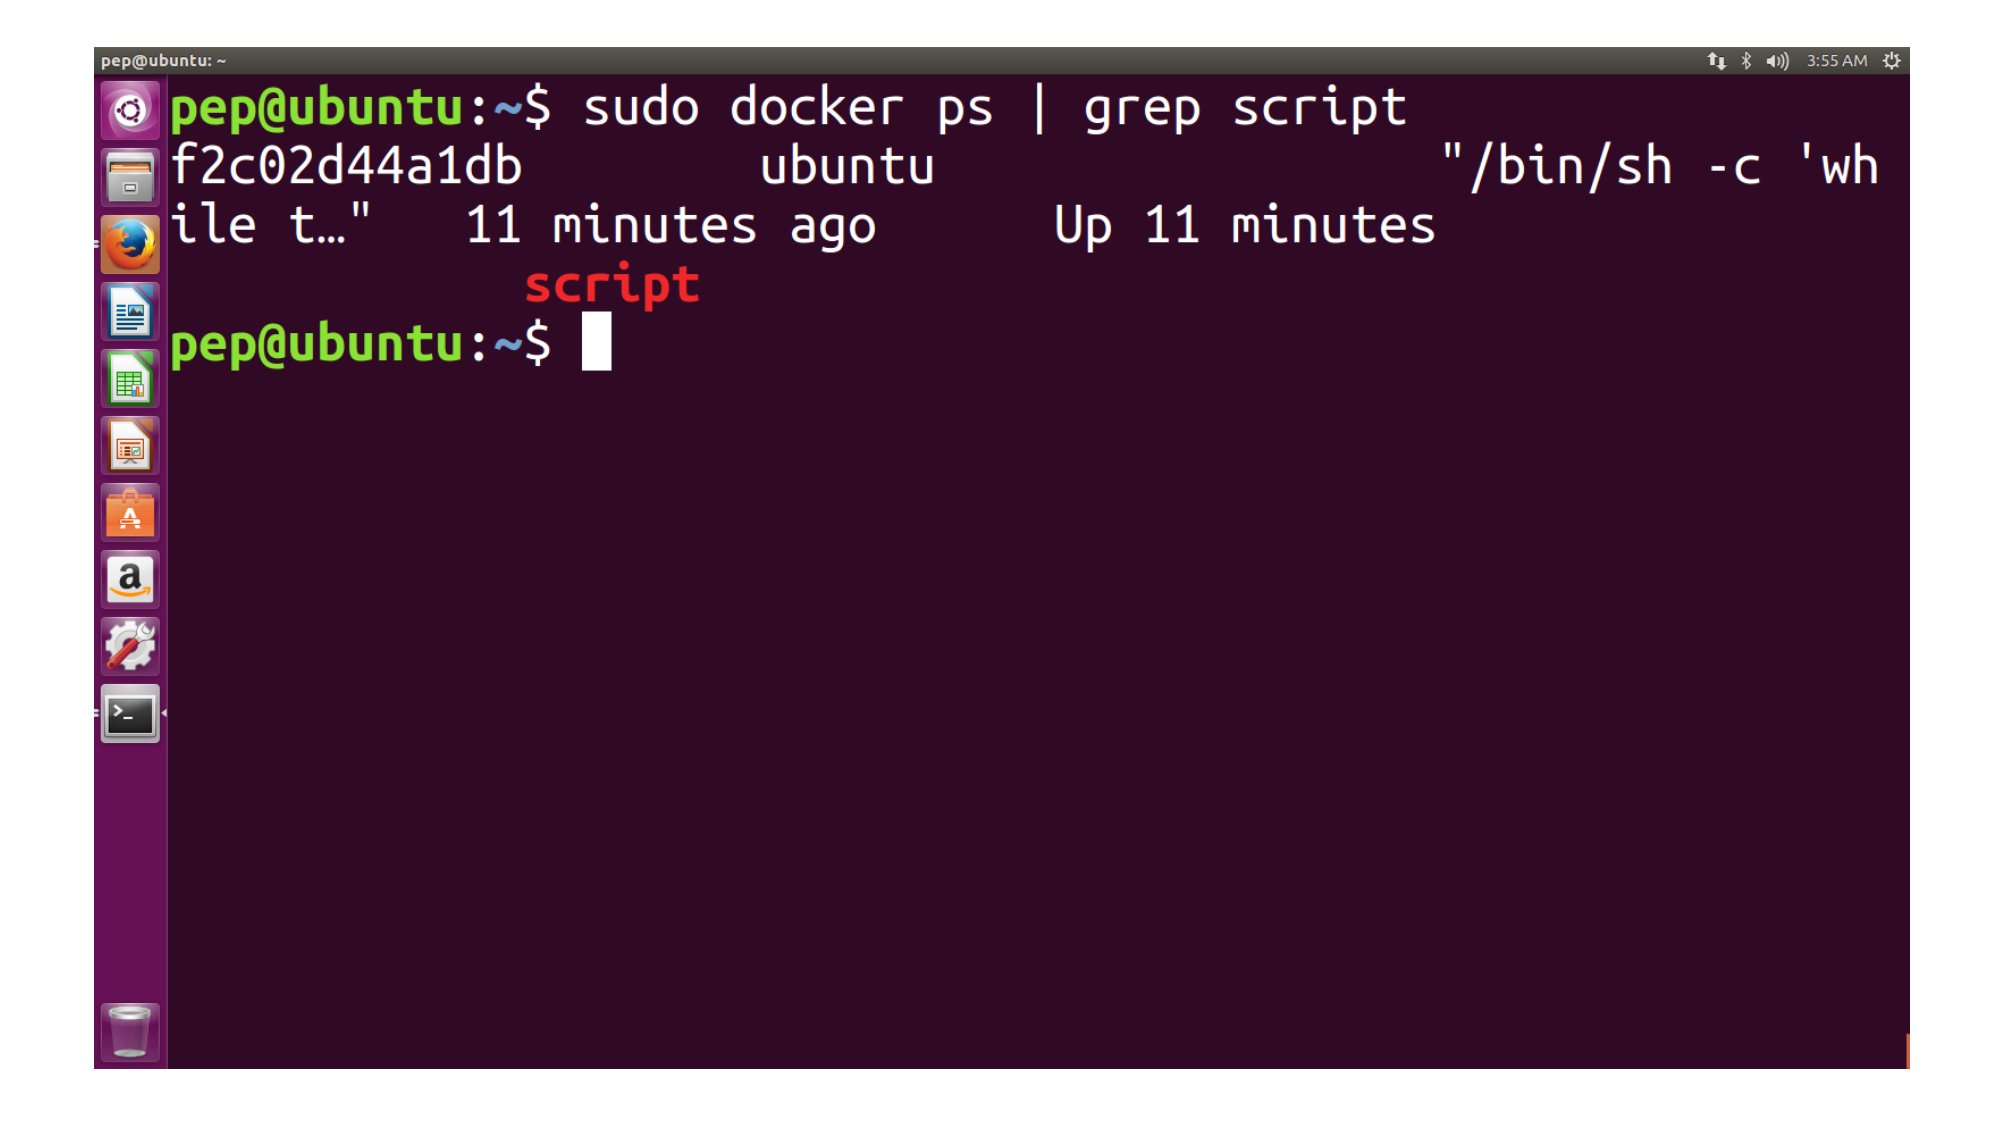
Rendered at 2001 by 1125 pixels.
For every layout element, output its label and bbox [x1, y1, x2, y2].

list [94, 47, 1910, 1069]
